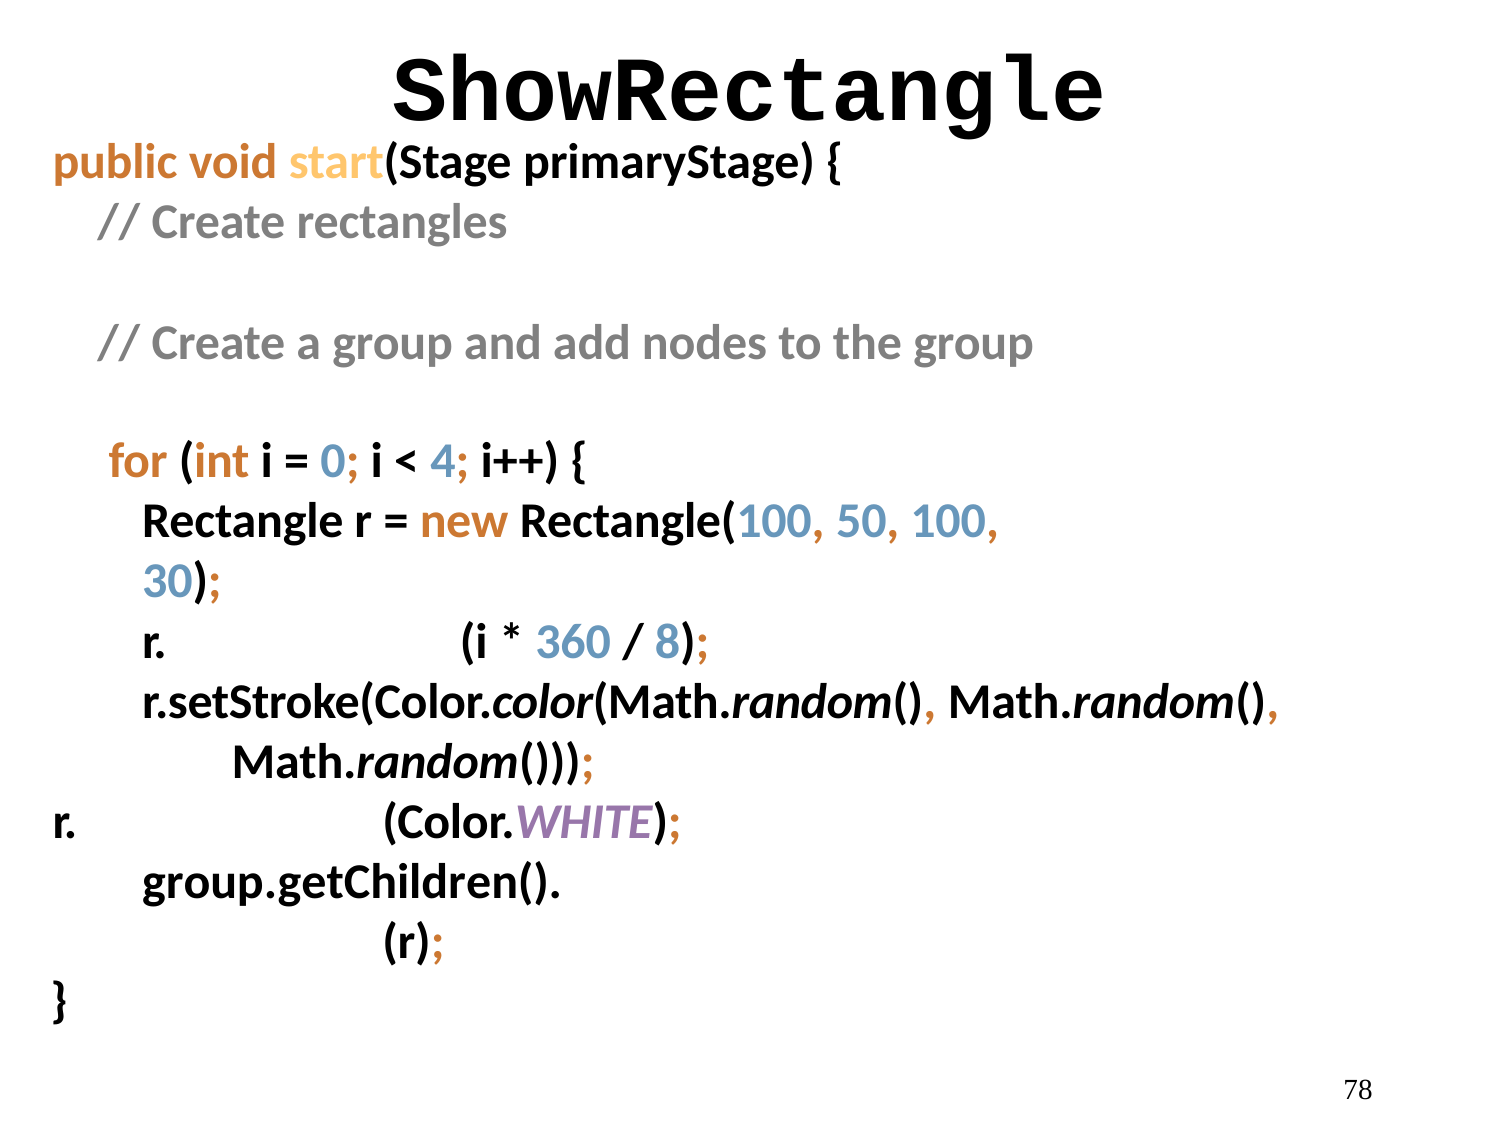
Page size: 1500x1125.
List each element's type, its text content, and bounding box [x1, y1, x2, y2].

text_box public void start(Stage primaryStage) { // Create rectangles // Create a group and add nodes to the group for (int i = 0; i < 4; i++) { Rectangle r = new Rectangle(100, 50, 100, 30); r. (i * 360 / 8); r.setStroke(Color.color(Math.random(), Math.random(), Math.random())); r. (Color.WHITE); group.getChildren(). (r); } [50, 126, 1296, 1028]
slide_number 73 [1322, 1070, 1381, 1125]
title ShowRectangle [390, 26, 1110, 126]
